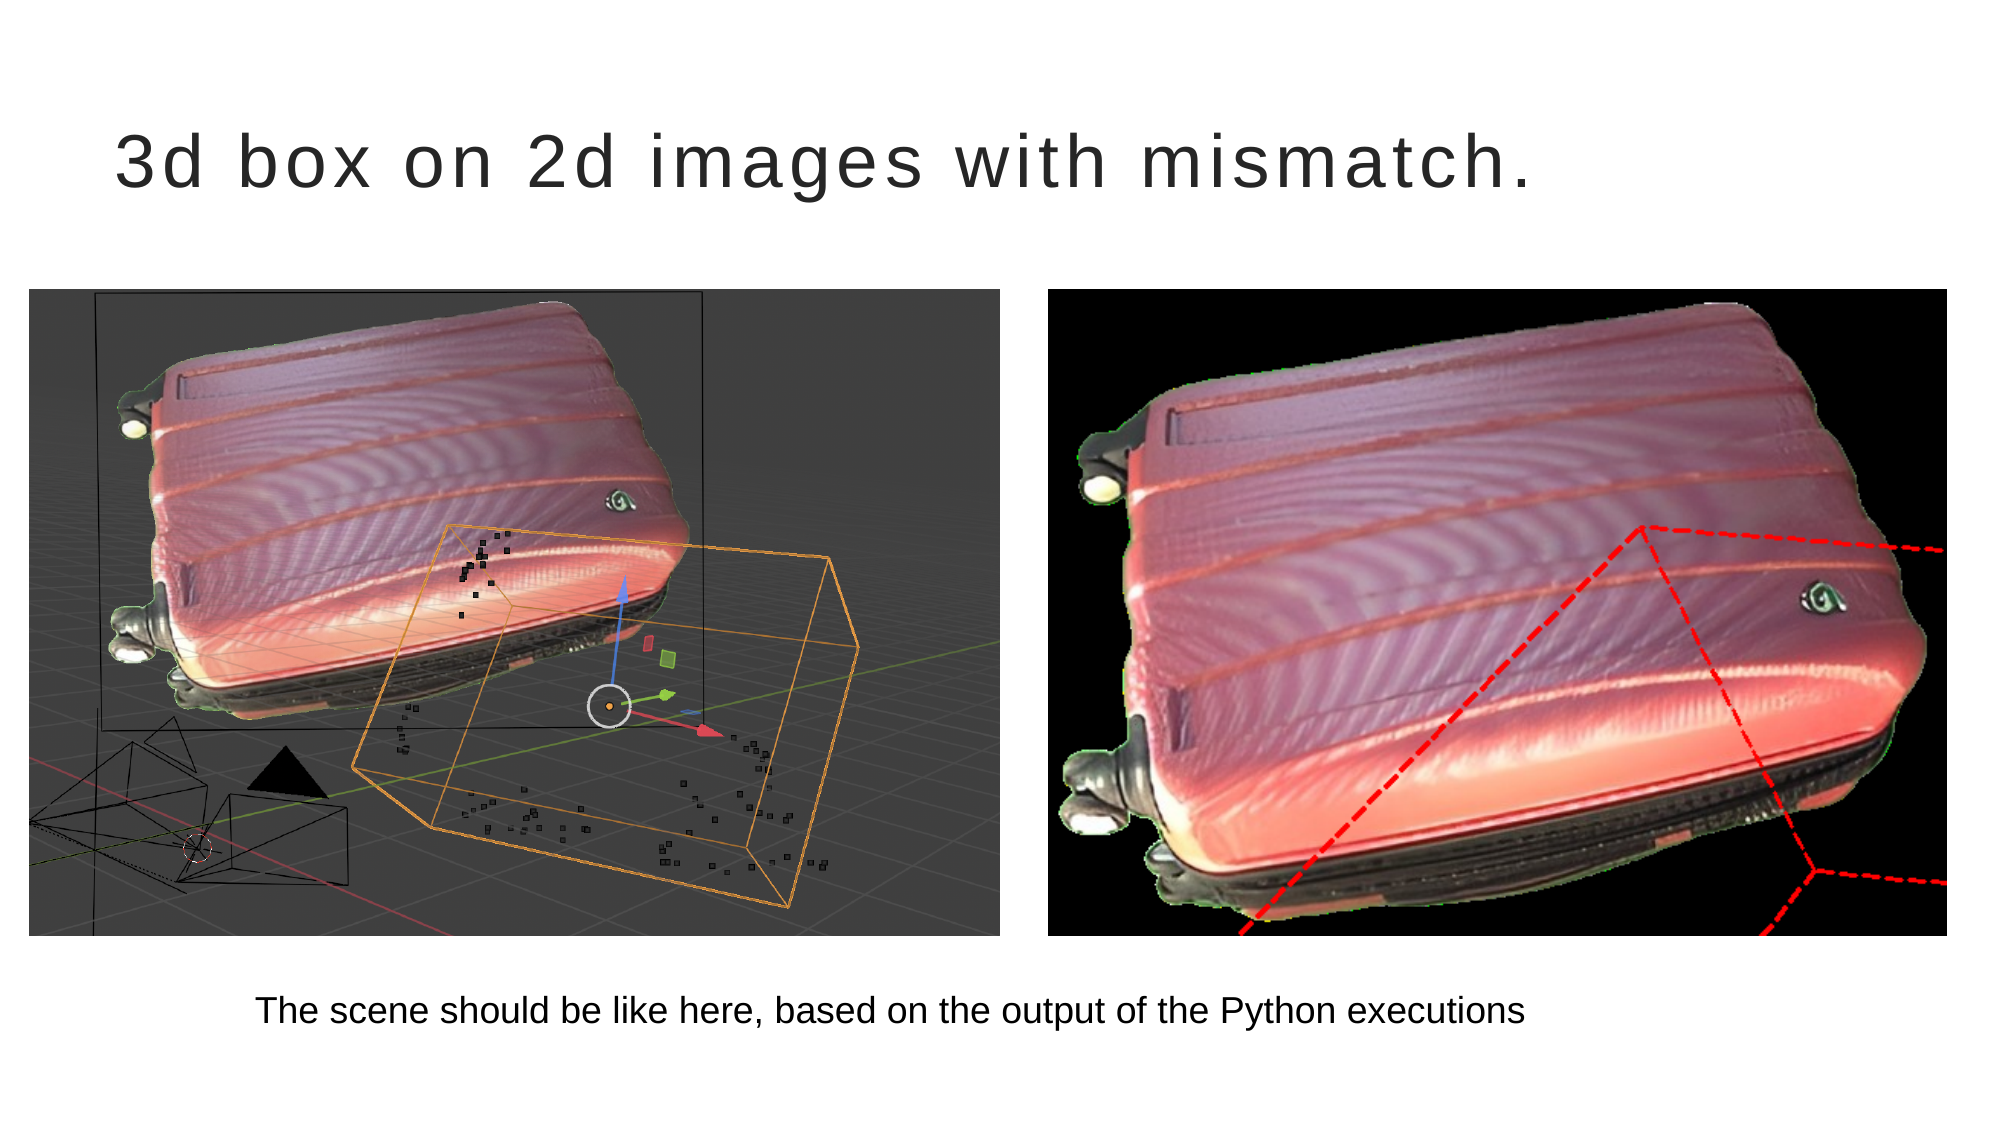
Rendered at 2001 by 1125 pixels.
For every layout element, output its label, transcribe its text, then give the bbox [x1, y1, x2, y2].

text_box The scene should be like here, based on the output of the Python executions [239, 979, 1541, 1039]
picture [1048, 288, 1948, 937]
picture [28, 288, 1000, 937]
title 3d box on 2d images with mismatch. [99, 99, 1900, 216]
